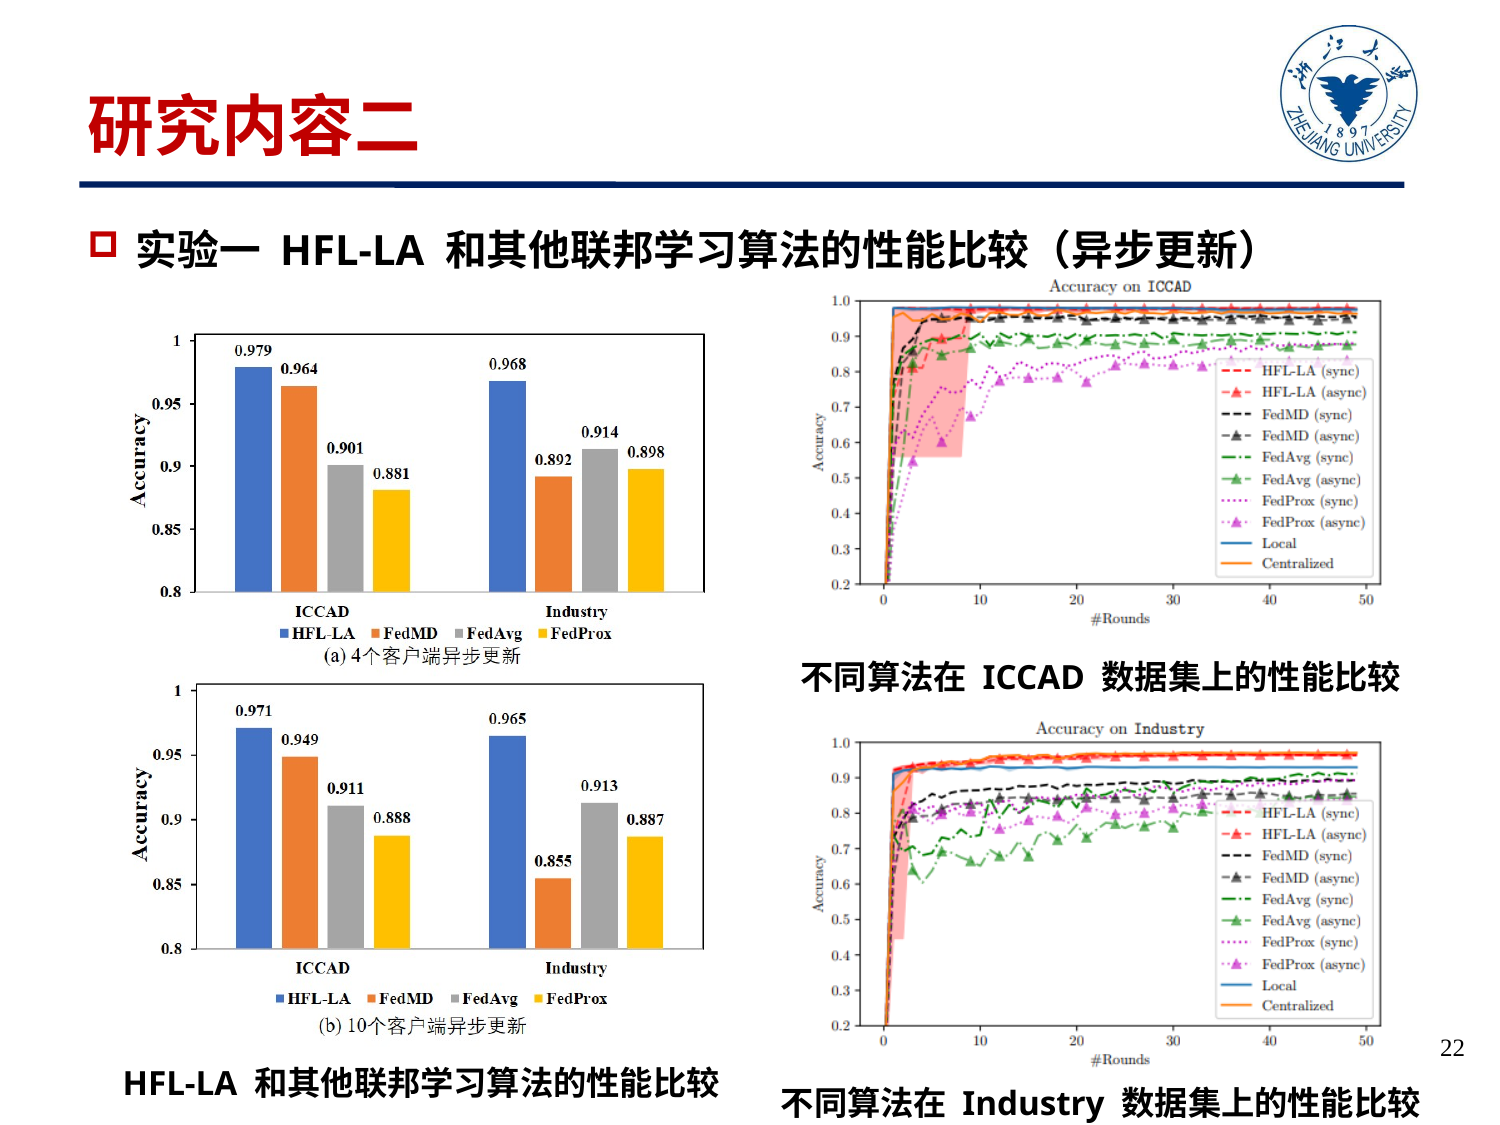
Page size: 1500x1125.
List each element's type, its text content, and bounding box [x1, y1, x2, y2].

picture [792, 272, 1410, 631]
title 研究内容二 [72, 17, 1423, 172]
text_box 不同算法在 Industry 数据集上的性能比较 [698, 1075, 1500, 1125]
picture [120, 318, 722, 1050]
picture [792, 715, 1410, 1074]
text_box 不同算法在 ICCAD 数据集上的性能比较 [727, 648, 1500, 704]
text_box 实验一 HFL-LA 和其他联邦学习算法的性能比较（异步更新） [72, 204, 1421, 286]
text_box HFL-LA 和其他联邦学习算法的性能比较 [19, 1054, 786, 1110]
slide_number 22 [1415, 1023, 1481, 1075]
